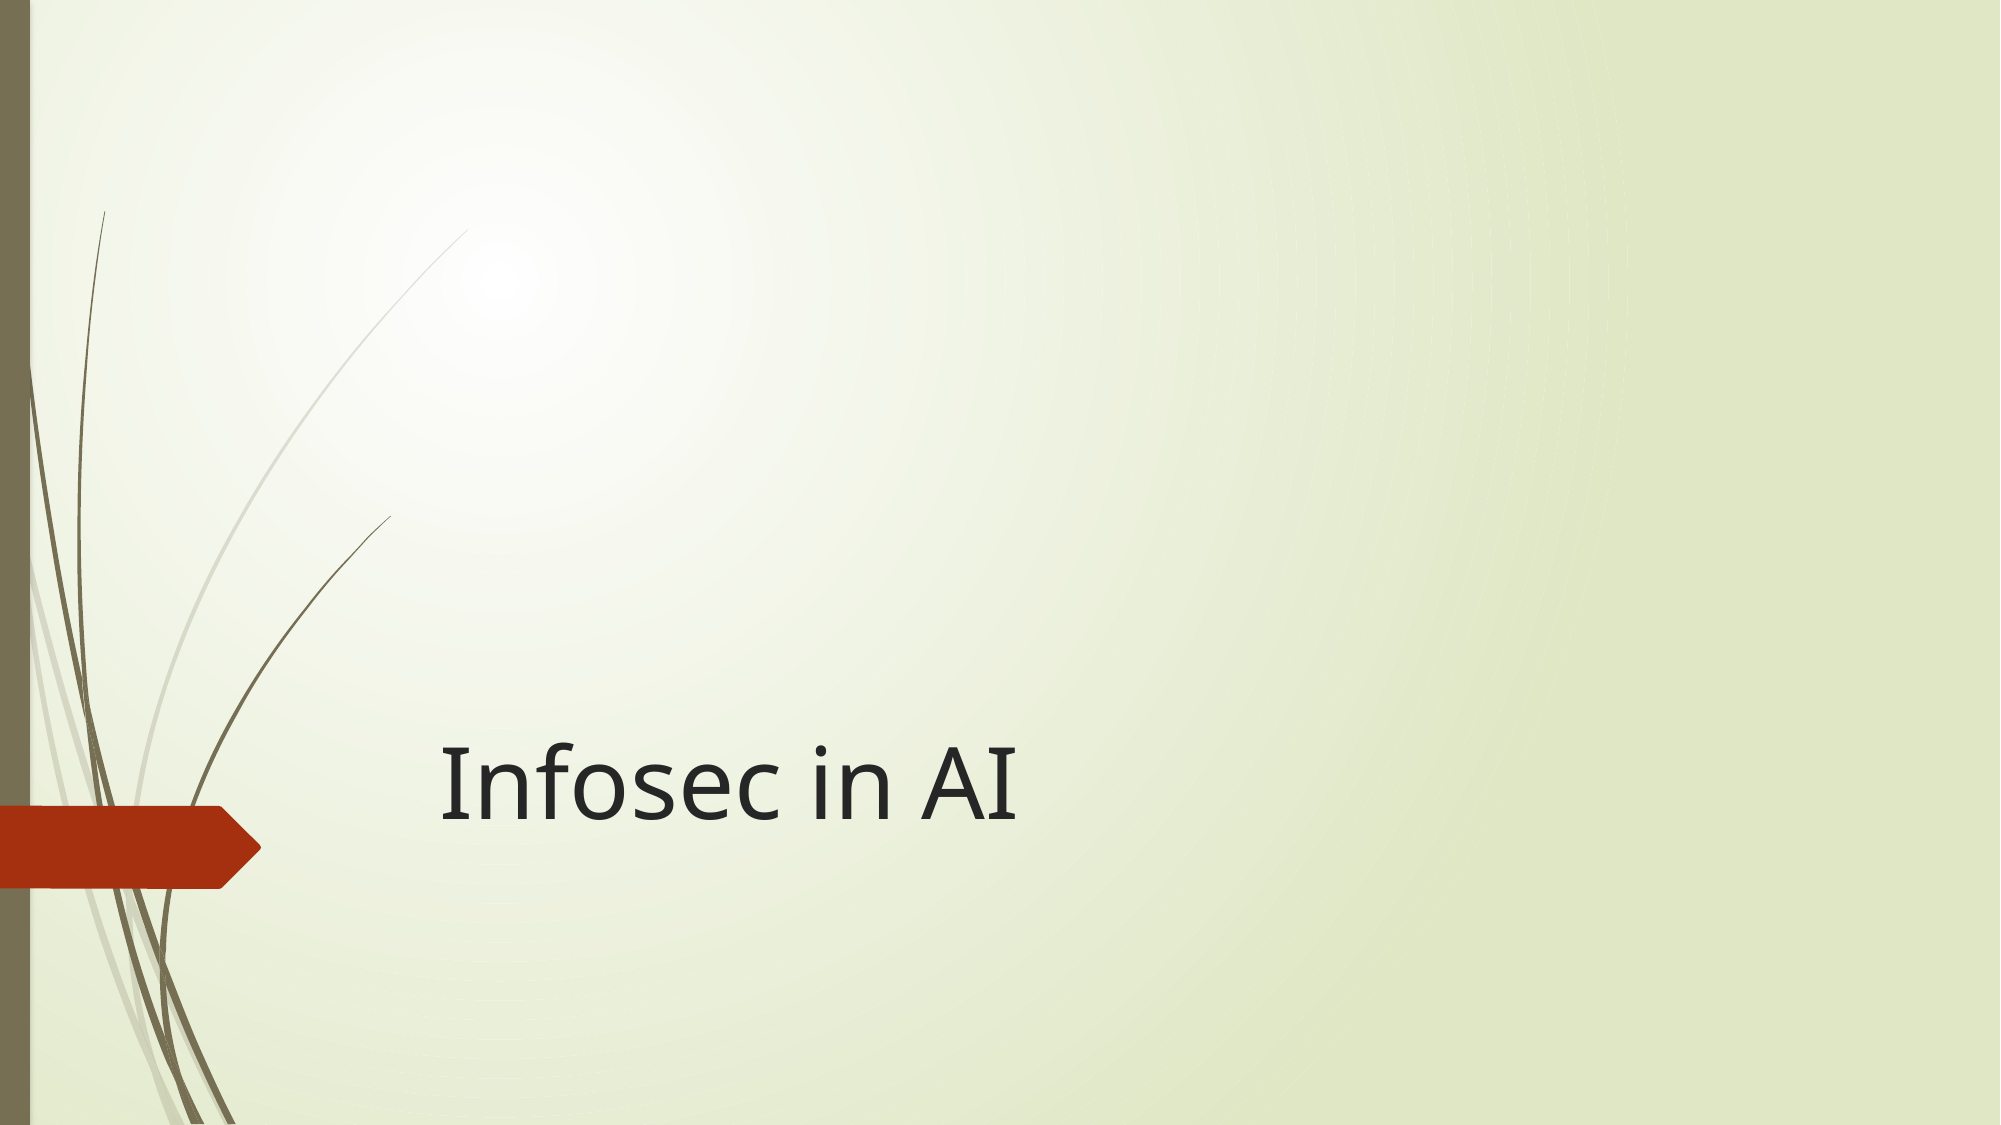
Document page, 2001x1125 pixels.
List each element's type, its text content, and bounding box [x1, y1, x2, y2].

title Infosec in AI [424, 399, 1888, 847]
